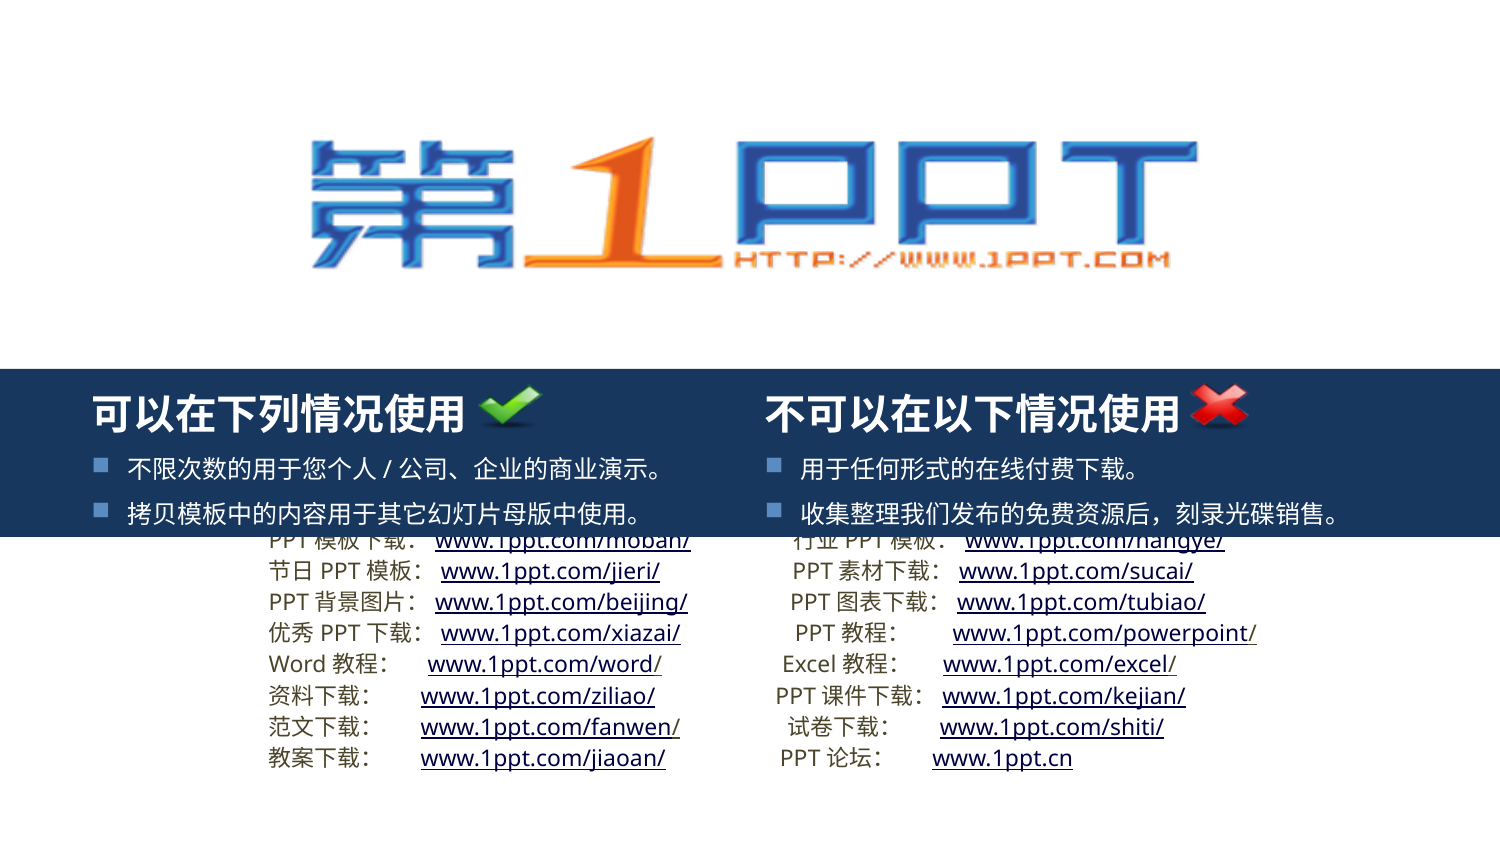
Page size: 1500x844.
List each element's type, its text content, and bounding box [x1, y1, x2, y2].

text_box 可以在下列情况使用 不限次数的用于您个人/公司、企业的商业演示。 拷贝模板中的内容用于其它幻灯片母版中使用。 [76, 381, 750, 581]
text_box 不可以在以下情况使用 用于任何形式的在线付费下载。 收集整理我们发布的免费资源后，刻录光碟销售。 [750, 381, 1424, 572]
picture [1186, 380, 1252, 430]
picture [134, 38, 1400, 369]
text_box [1252, 368, 1500, 537]
text_box PPT模板下载：www.1ppt.com/moban/ 行业PPT模板：www.1ppt.com/hangye/ 节日PPT模板：www.1ppt.com/jieri/ PPT素材下载：www.1ppt.com/sucai/ PPT背景图片：www.1ppt.com/beijing/ PPT图表下载：www.1ppt.com/tubiao/ 优秀PPT下载：www.1ppt.com/xiazai/ PPT教程： www.1ppt.com/powerpoint/ Word教程： www.1ppt.com/word/ Excel教程： www.1ppt.com/excel/ 资料下载： www.1ppt.com/ziliao/ PPT课件下载：www.1ppt.com/kejian/ 范文下载： www.1ppt.com/fanwen/ 试卷下载： www.1ppt.com/shiti/ 教案下载： www.1ppt.com/jiaoan/ PPT论坛： www.1ppt.cn [252, 572, 1315, 756]
text_box [0, 368, 477, 537]
picture [477, 380, 544, 430]
